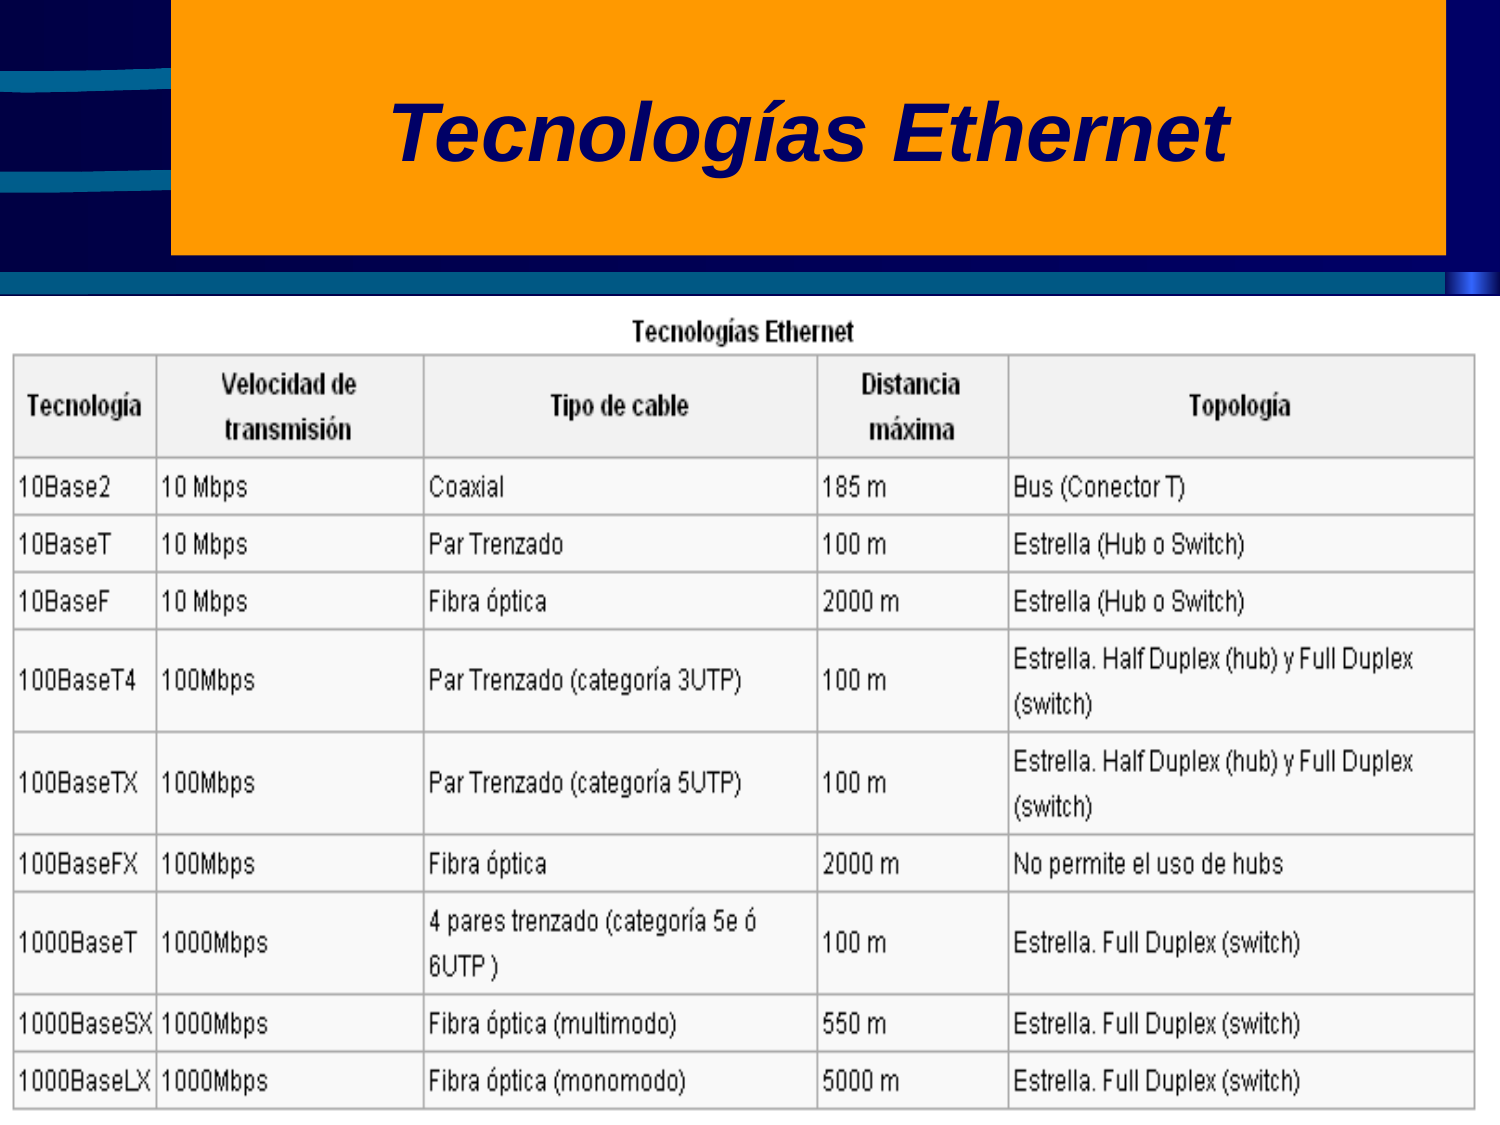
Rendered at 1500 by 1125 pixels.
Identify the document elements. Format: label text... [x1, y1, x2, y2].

picture [0, 302, 1500, 1125]
title Tecnologías Ethernet [170, 0, 1447, 256]
